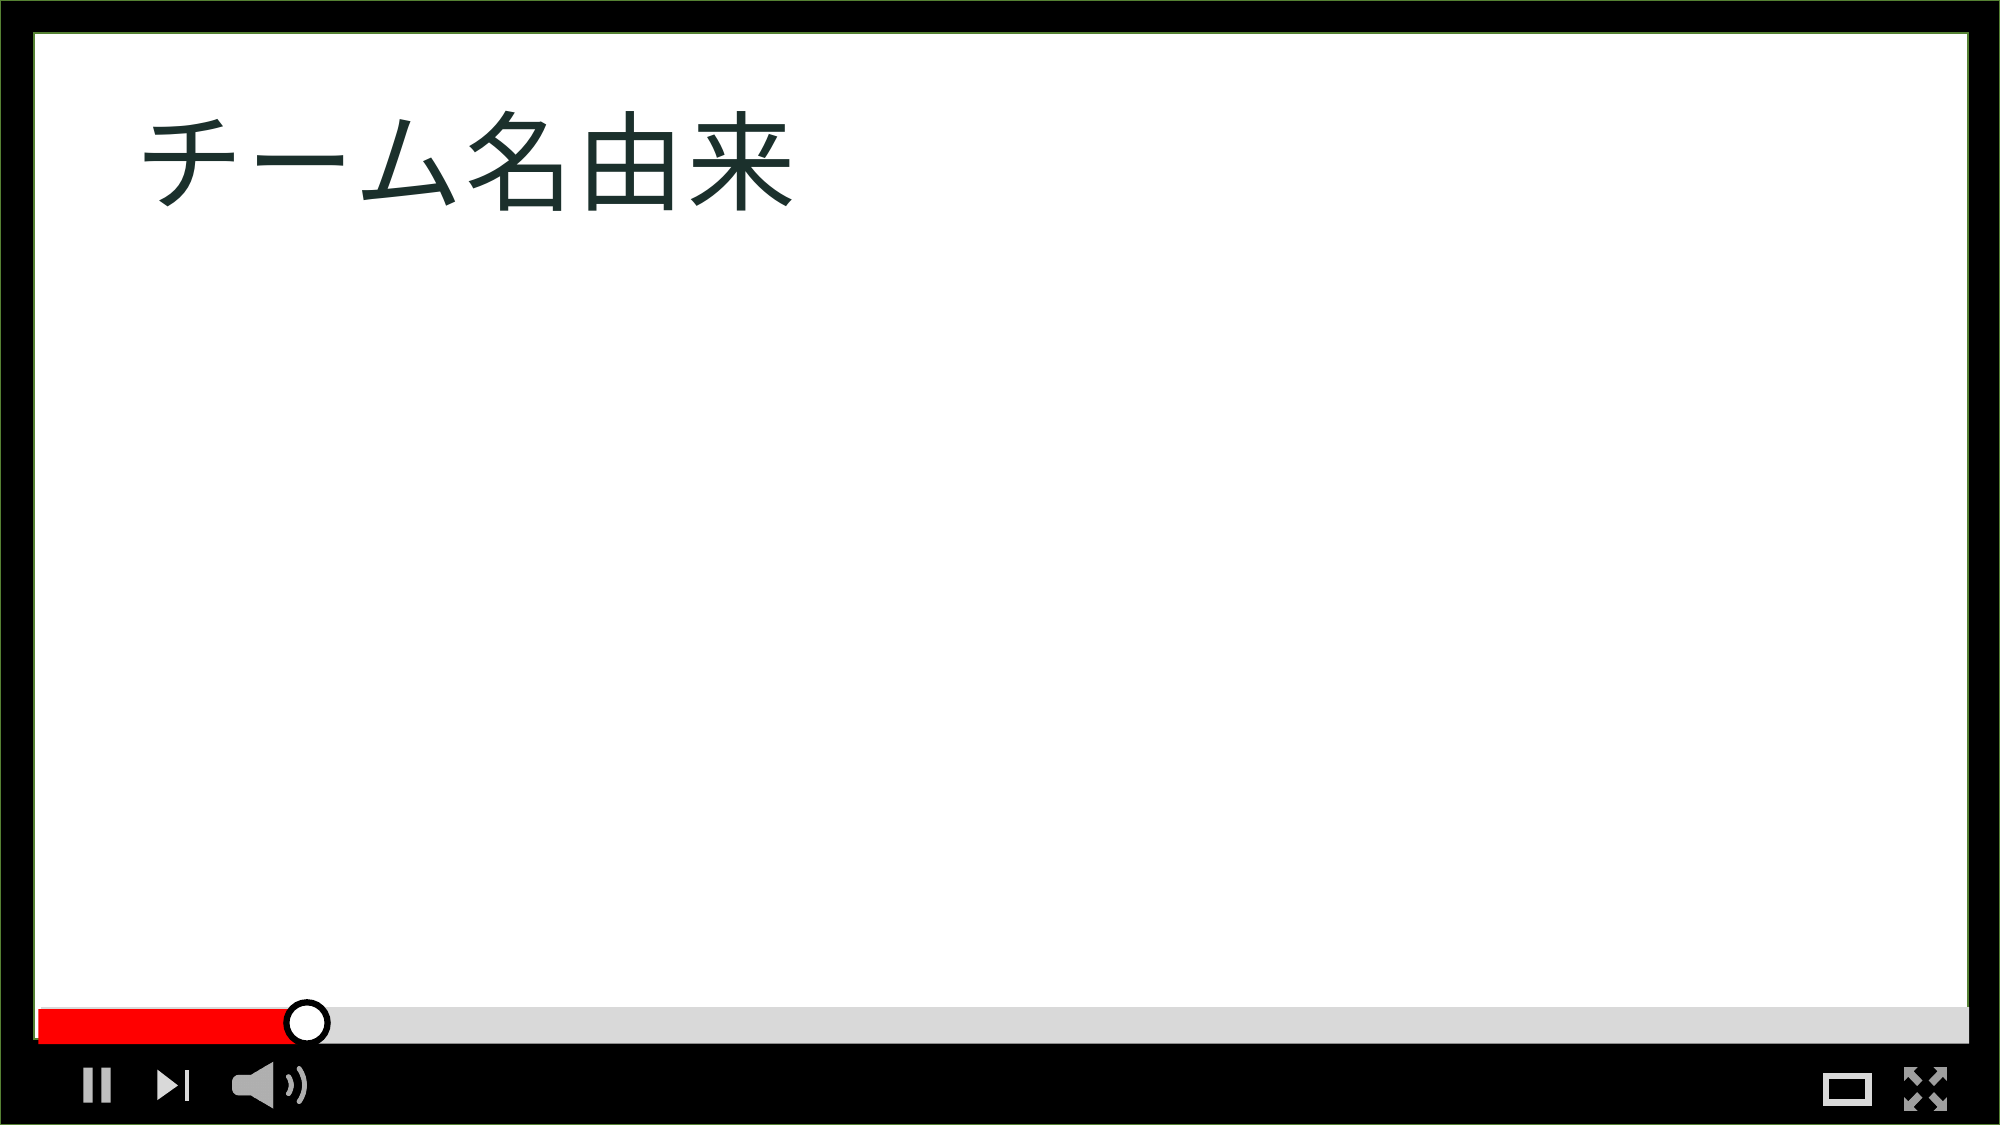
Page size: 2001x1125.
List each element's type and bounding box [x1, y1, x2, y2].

text_box [0, 0, 2000, 1125]
